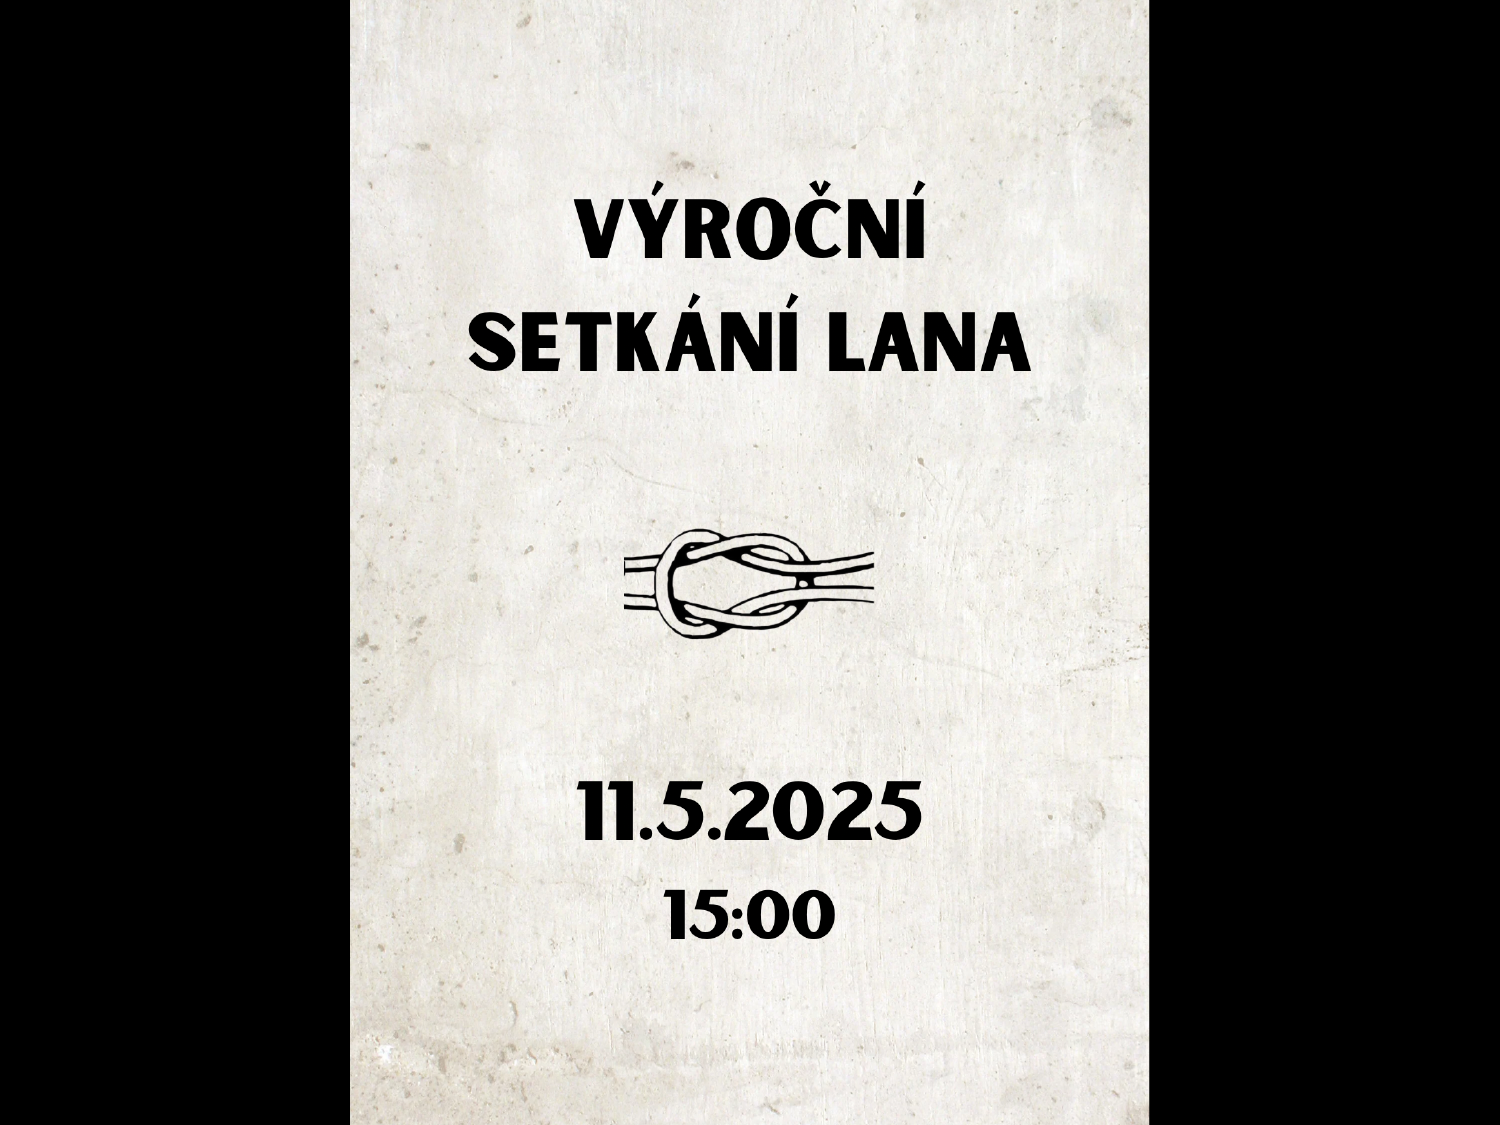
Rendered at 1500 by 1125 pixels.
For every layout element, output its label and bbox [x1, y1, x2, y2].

picture [350, 0, 1150, 1125]
